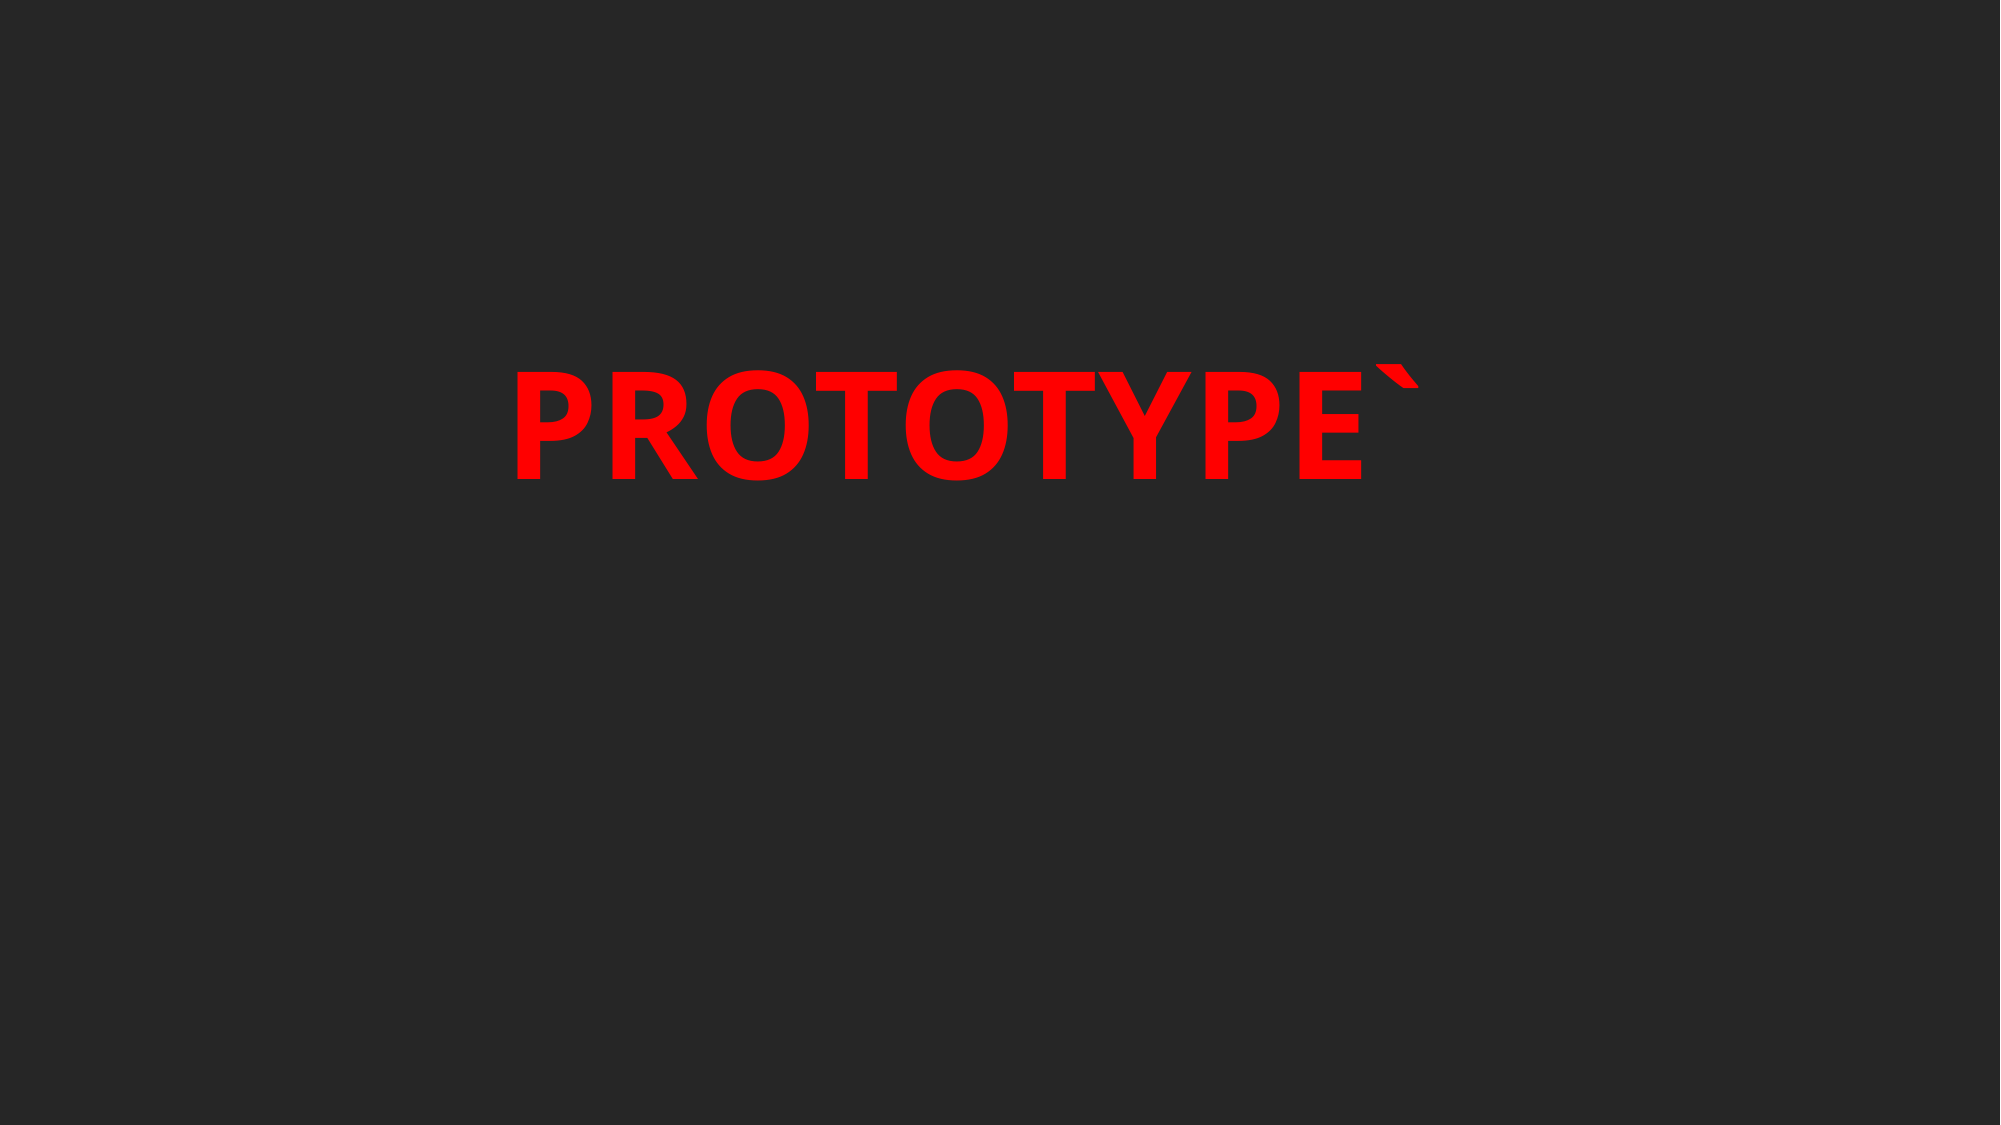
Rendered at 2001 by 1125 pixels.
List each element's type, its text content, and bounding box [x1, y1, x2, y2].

text_box PROTOTYPE` [465, 321, 1465, 517]
